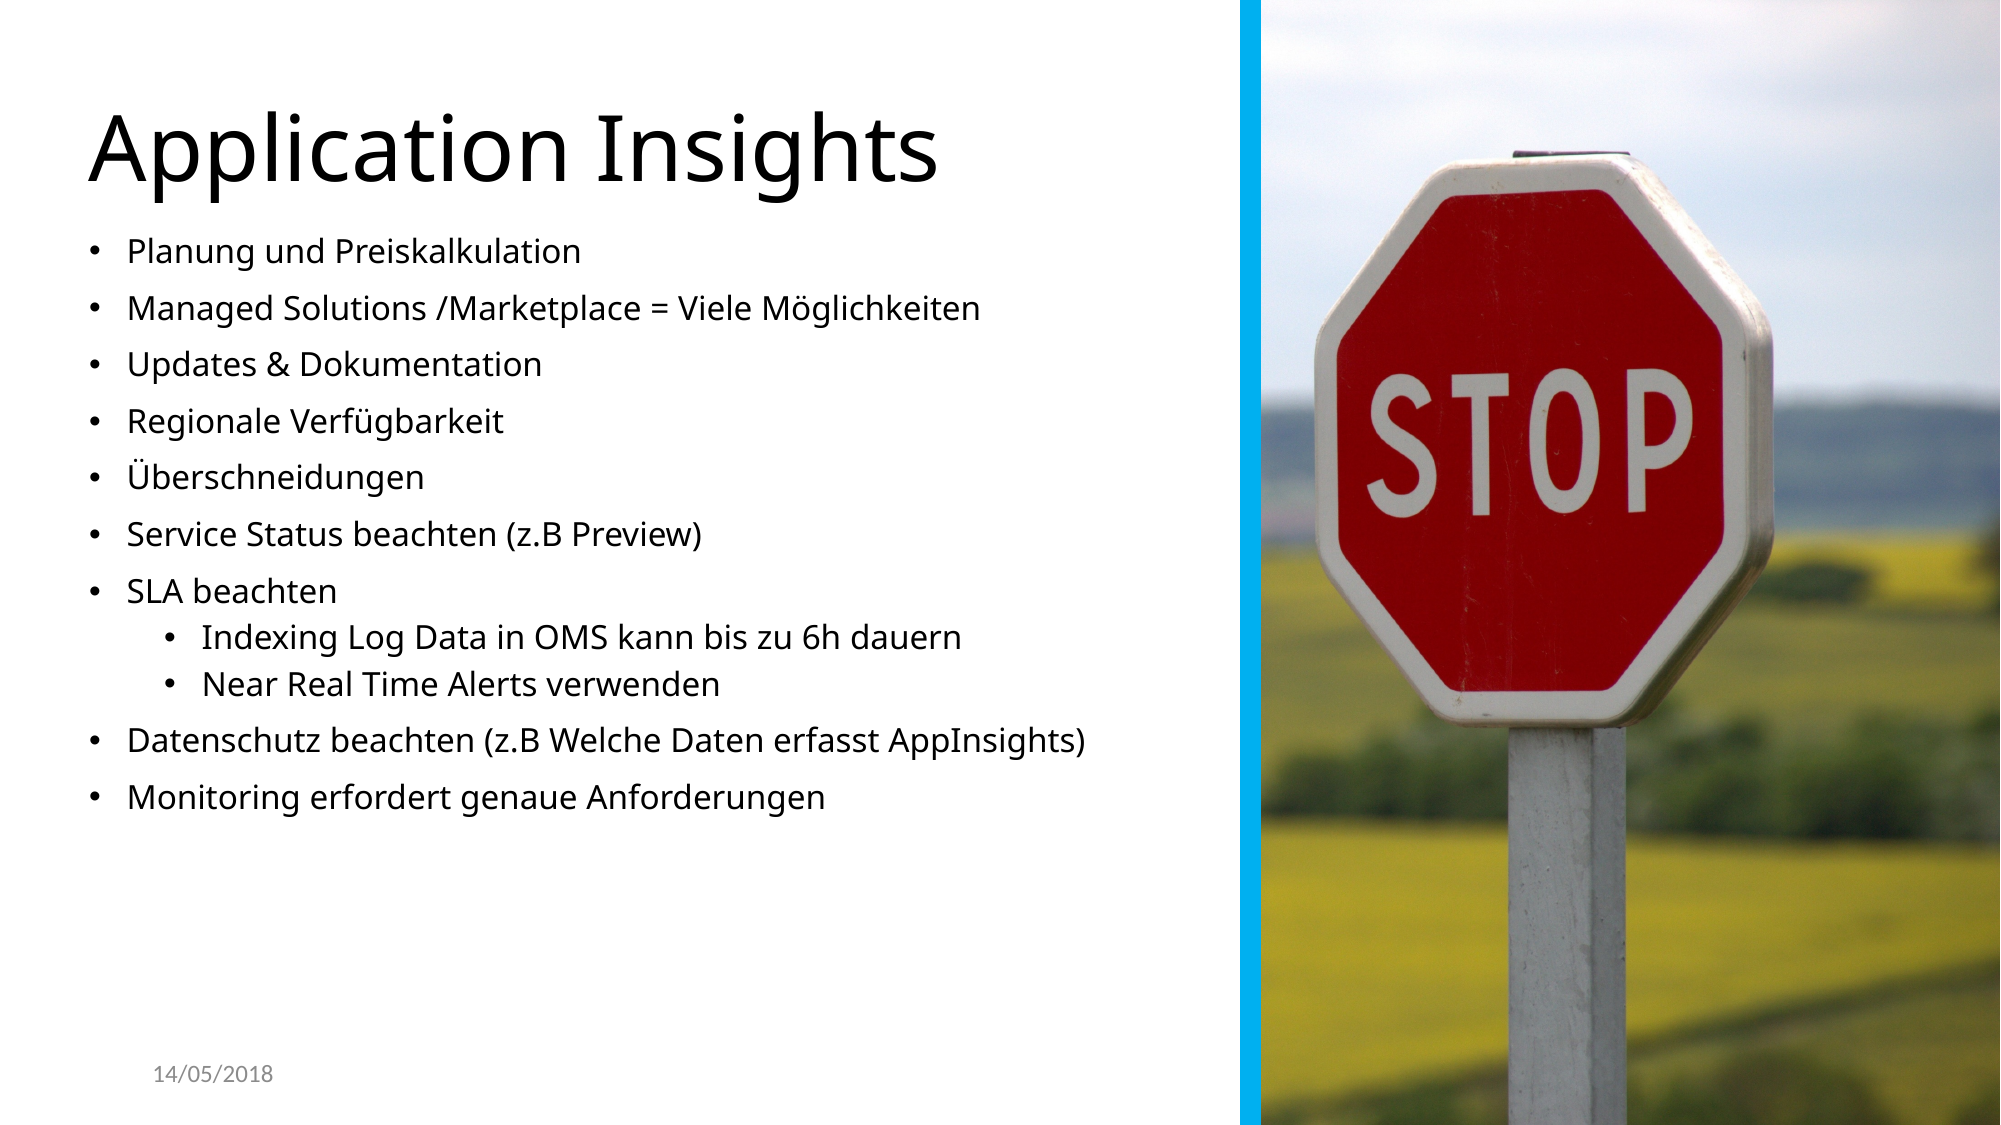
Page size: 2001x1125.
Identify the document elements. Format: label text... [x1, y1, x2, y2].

text_box Application Insights [74, 43, 1240, 261]
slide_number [137, 1042, 588, 1103]
picture [1262, 0, 2000, 1125]
list Planung und Preiskalkulation Managed Solutions /Marketplace = Viele Möglichkeiten Updates & Dokumentation Regionale Verfügbarkeit Überschneidungen Service Status beachten (z.B Preview) SLA beachten Indexing Log Data in OMS kann bis zu 6h dauern Near Real Time Alerts verwenden Datenschutz beachten (z.B Welche Daten erfasst AppInsights) Monitoring erfordert genaue Anforderungen [74, 261, 1233, 1020]
